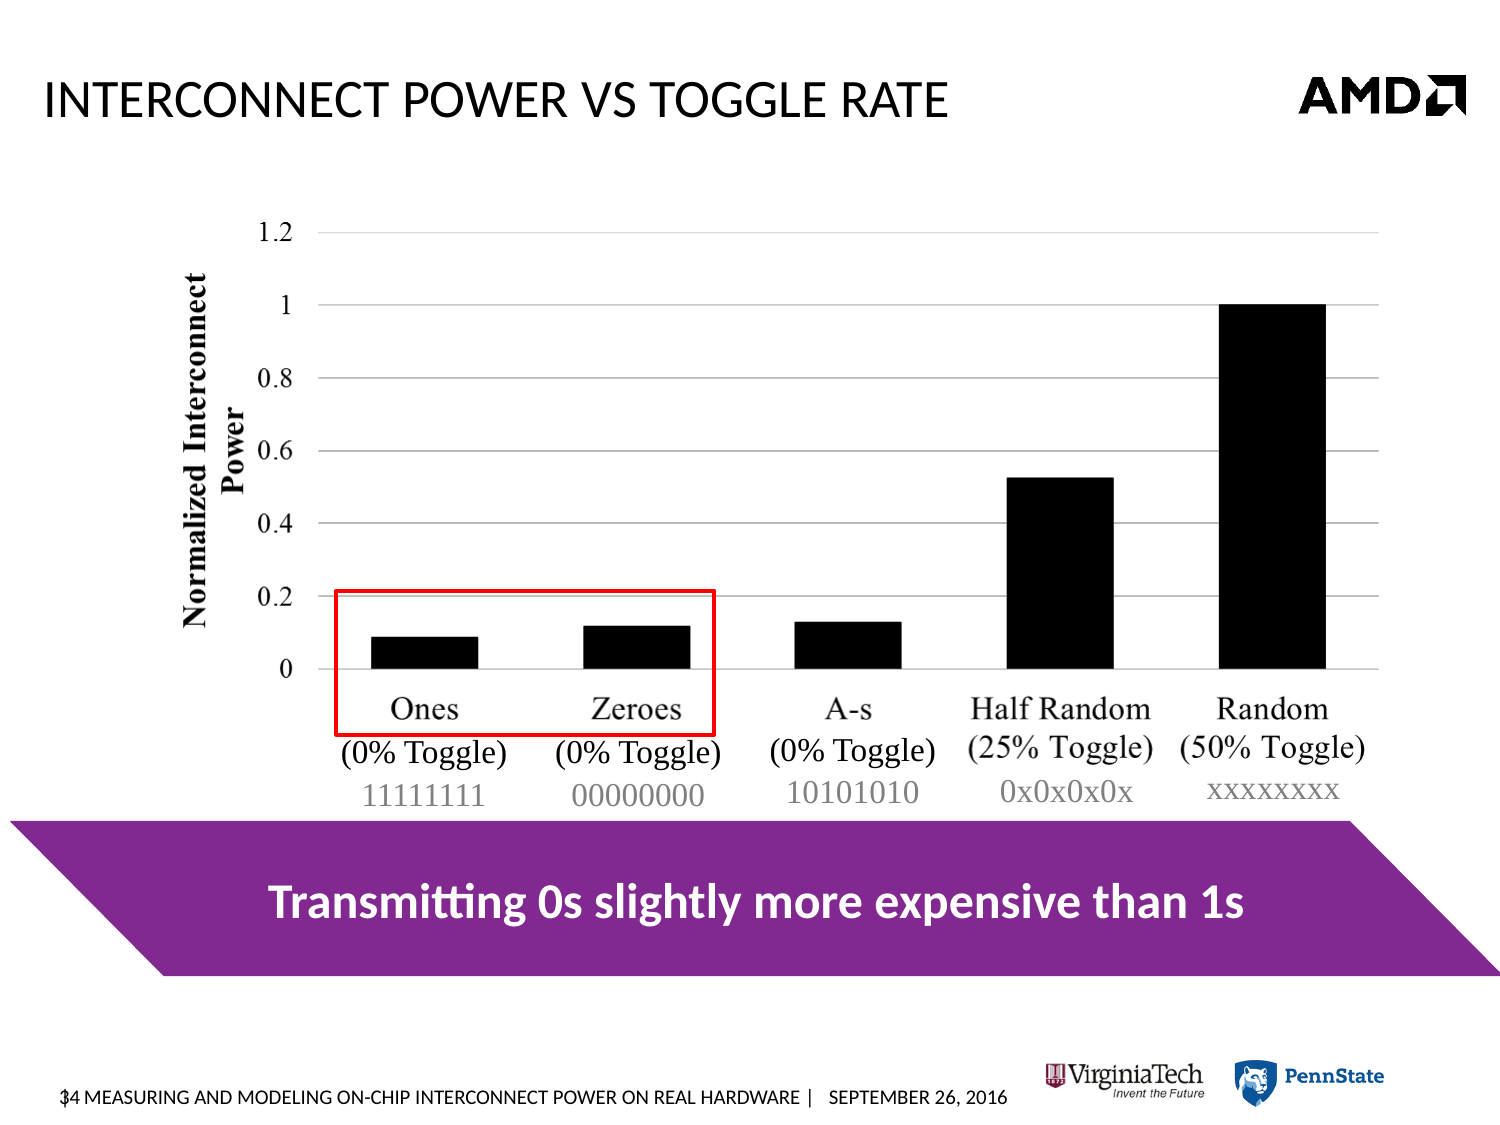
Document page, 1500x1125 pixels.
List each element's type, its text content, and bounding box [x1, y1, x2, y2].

picture [1231, 1057, 1388, 1109]
picture [1298, 75, 1466, 116]
text_box Transmitting 0s slightly more expensive than 1s [7, 818, 1500, 979]
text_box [316, 720, 1382, 822]
picture [1041, 1058, 1207, 1101]
title Interconnect Power vs Toggle Rate [43, 50, 1274, 129]
picture [148, 205, 1402, 779]
